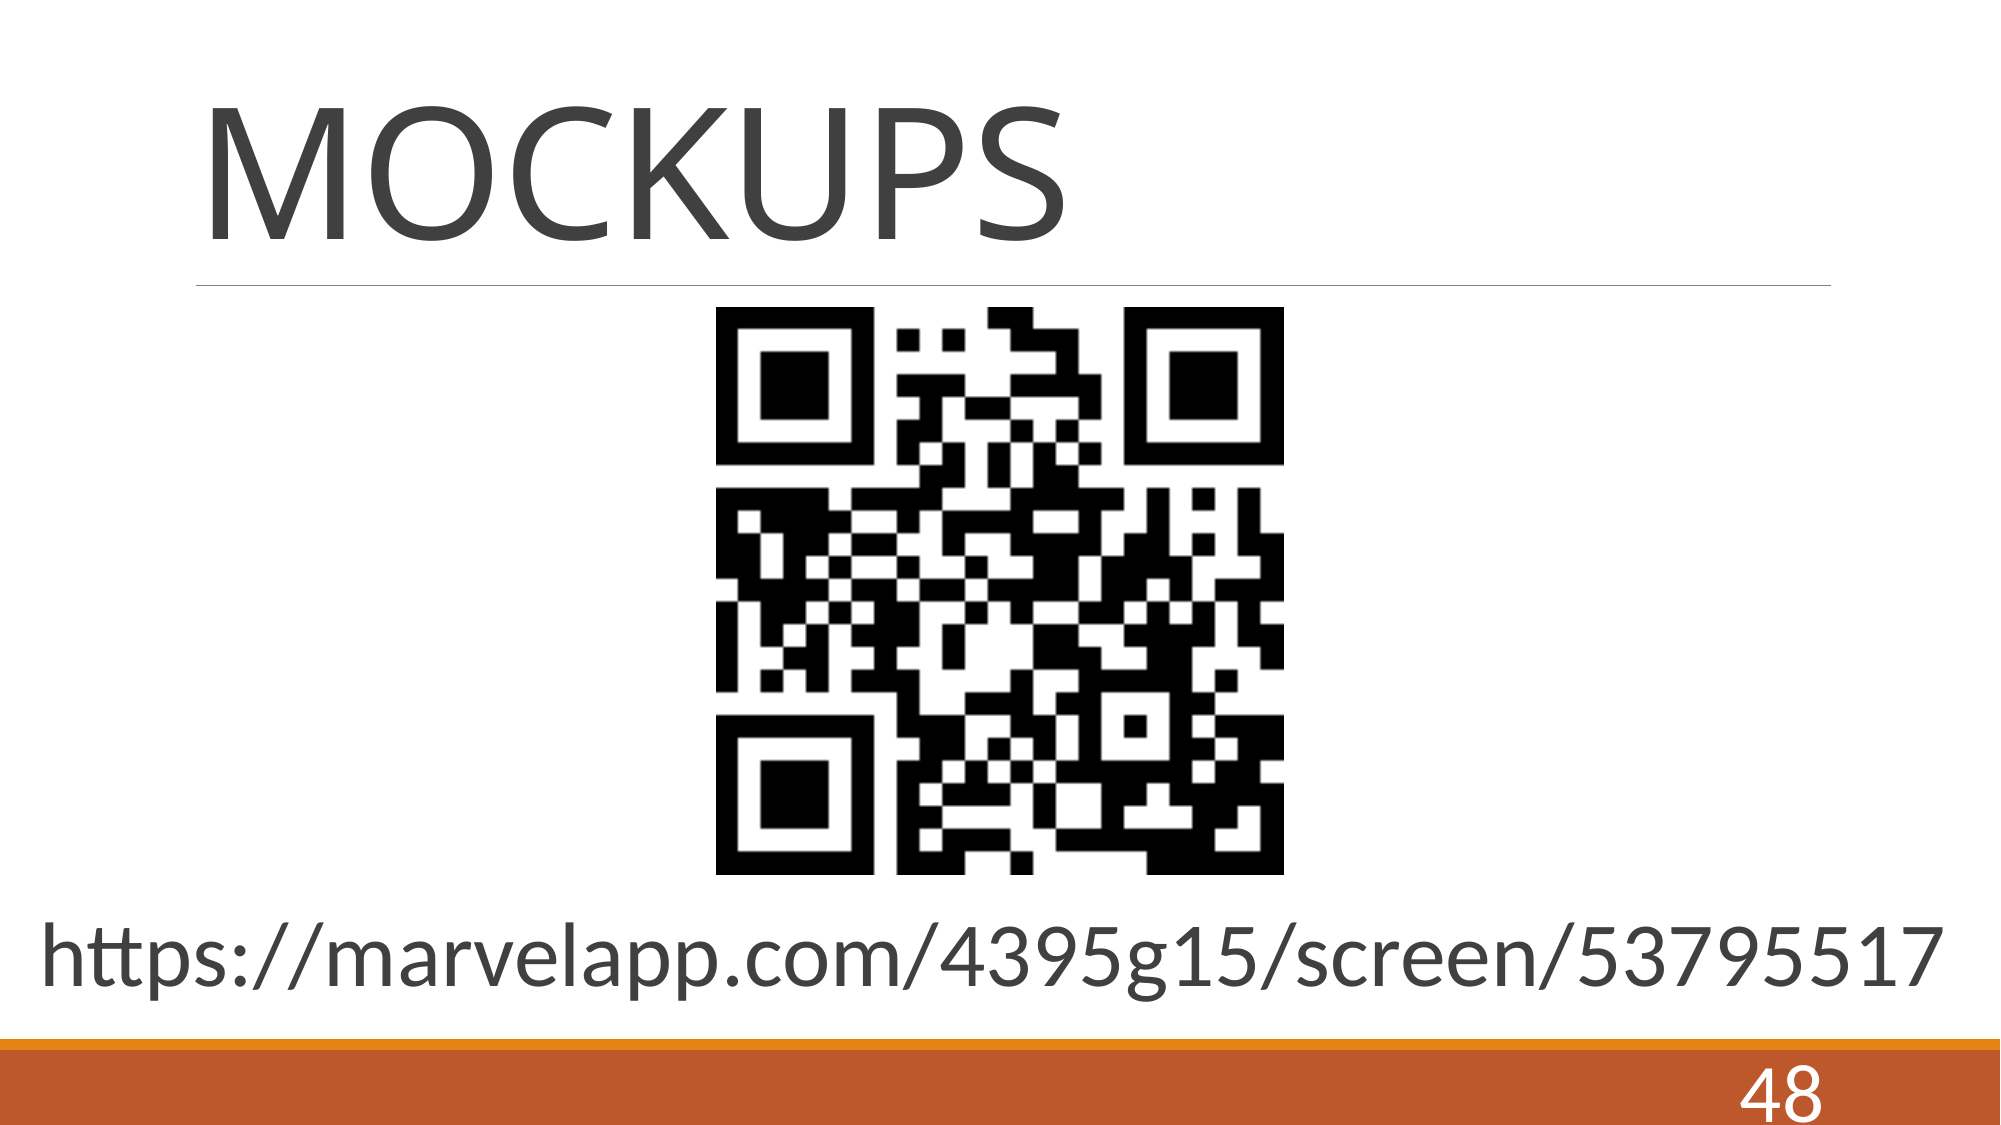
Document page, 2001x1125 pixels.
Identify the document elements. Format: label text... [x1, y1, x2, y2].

picture [716, 307, 1284, 875]
slide_number 48 [1624, 1059, 1840, 1120]
text_box https://marvelapp.com/4395g15/screen/53795517 [24, 887, 1975, 1013]
title MOCKUPS [180, 47, 1830, 285]
